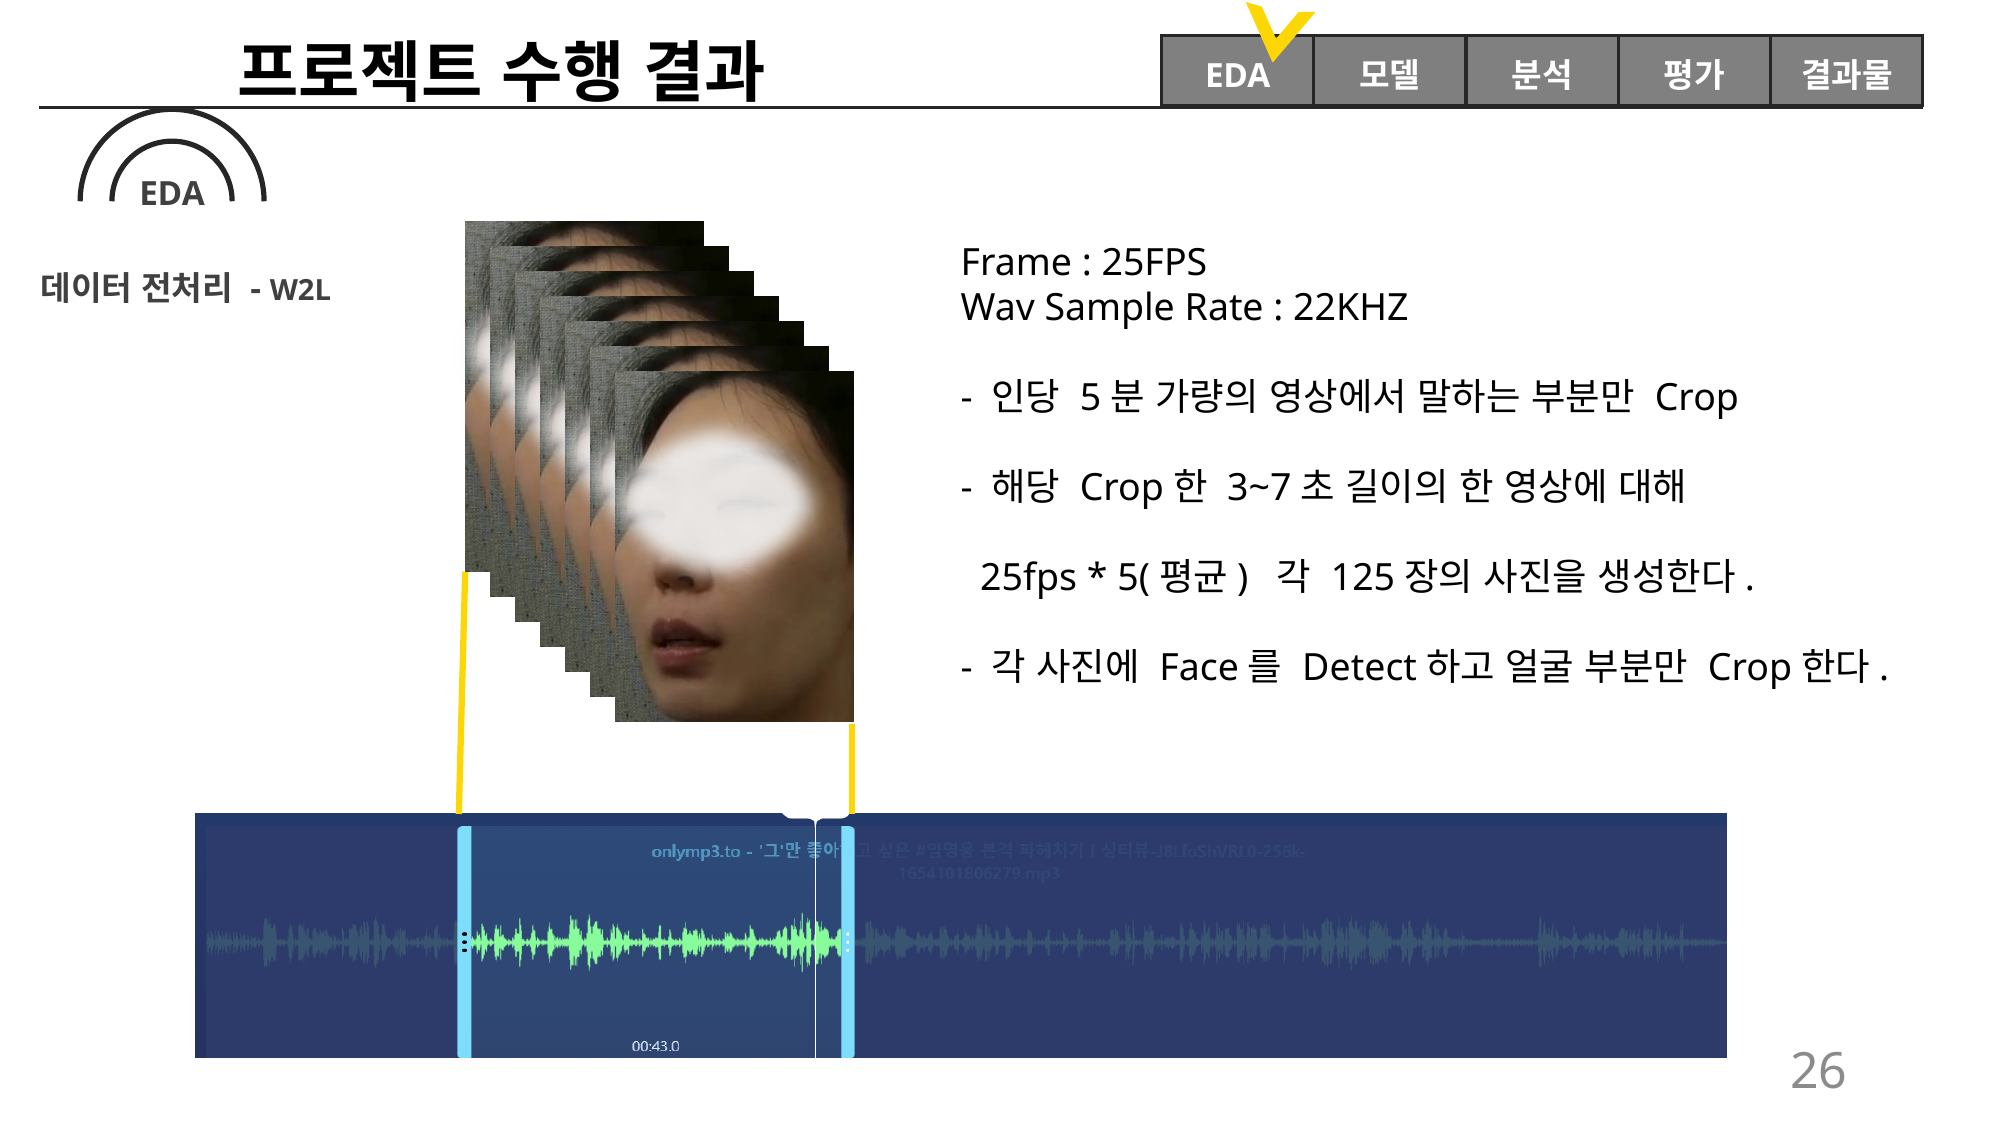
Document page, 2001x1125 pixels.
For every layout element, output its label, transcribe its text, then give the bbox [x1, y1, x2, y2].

text_box 프로젝트 수행 결과 [193, 108, 1039, 118]
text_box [458, 722, 466, 814]
text_box 프로젝트 수행 결과 [0, 22, 1039, 109]
slide_number 26 [1412, 1042, 1863, 1103]
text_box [1161, 35, 1923, 106]
picture [195, 813, 1727, 1058]
text_box Frame : 25FPS Wav Sample Rate : 22KHZ - 인당 5분 가량의 영상에서 말하는 부분만 Crop - 해당 Crop한 3~7초 길이의 한 영상에 대해 25fps * 5(평균) 각 125장의 사진을 생성한다. - 각 사진에 Face를 Detect하고 얼굴 부분만 Crop한다. [945, 230, 1923, 696]
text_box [446, 221, 854, 722]
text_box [0, 109, 424, 308]
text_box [1237, 6, 1316, 63]
